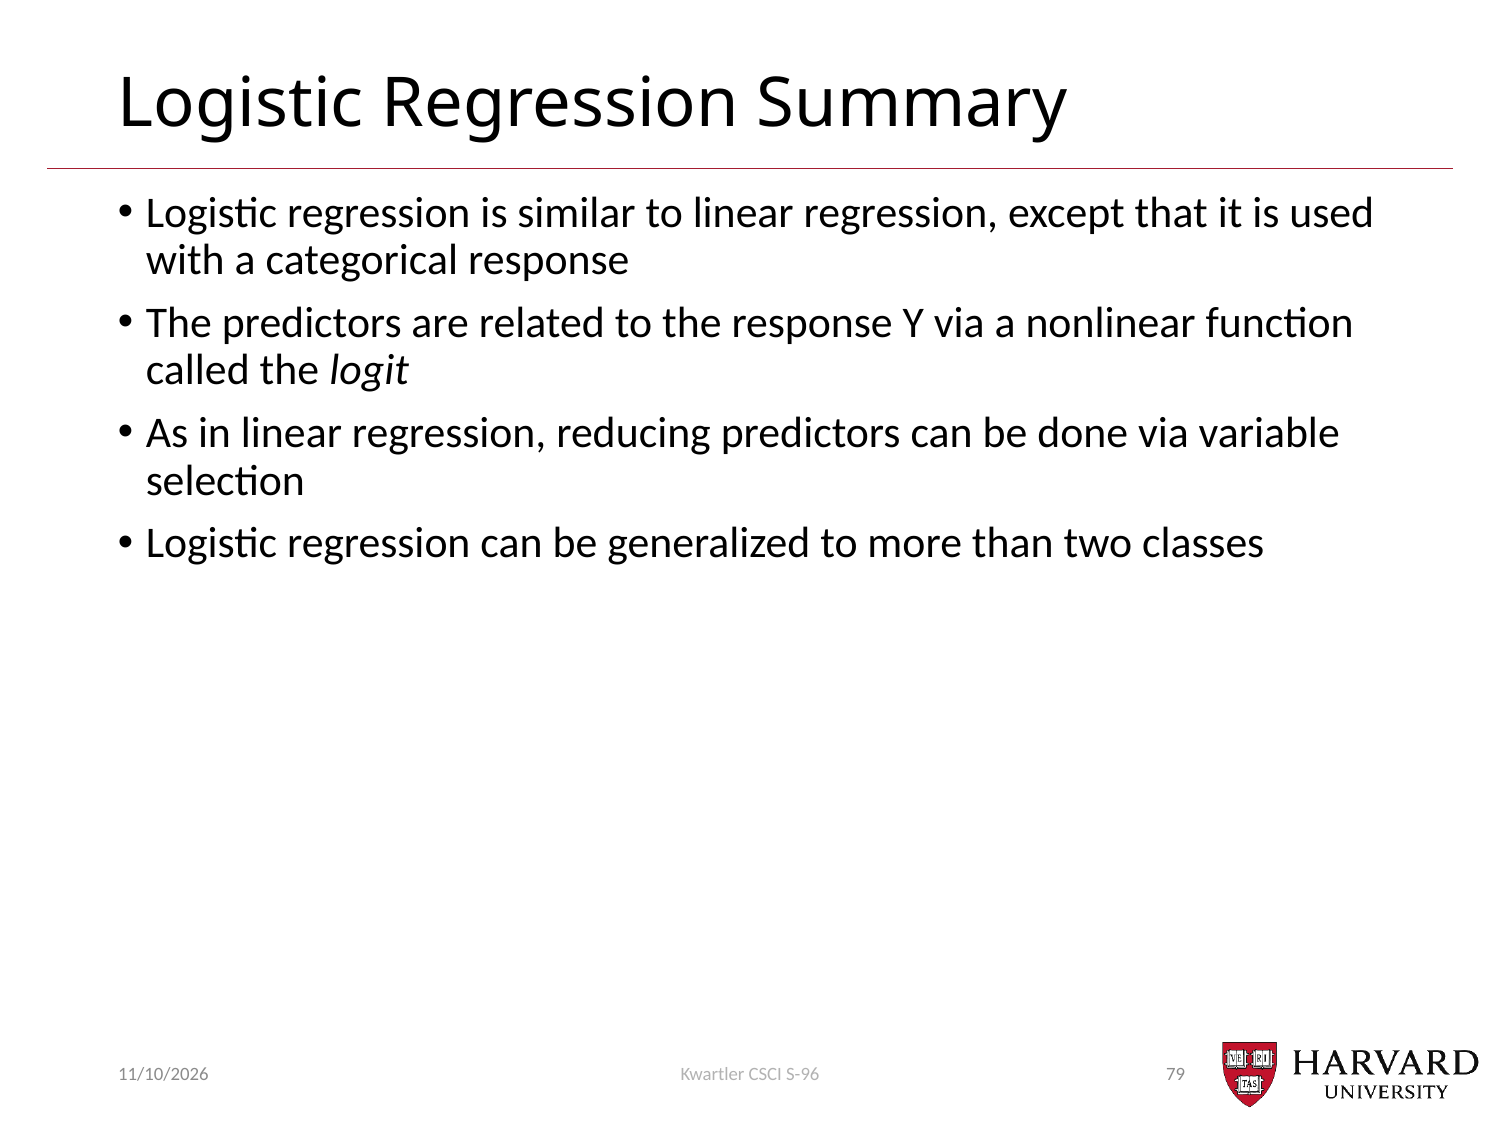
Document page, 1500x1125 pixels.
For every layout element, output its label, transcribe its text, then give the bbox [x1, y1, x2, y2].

title Logistic Regression Summary [103, 59, 1397, 157]
slide_number 79 [1059, 1042, 1200, 1103]
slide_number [103, 1042, 441, 1103]
text_box Logistic regression is similar to linear regression, except that it is used with a categorical response The predictors are related to the response Y via a nonlinear function called the logit As in linear regression, reducing predictors can be done via variable selection Logistic regression can be generalized to more than two classes [103, 182, 1397, 1023]
footer Kwartler CSCI S-96 [496, 1042, 1004, 1103]
picture [1200, 1024, 1500, 1125]
